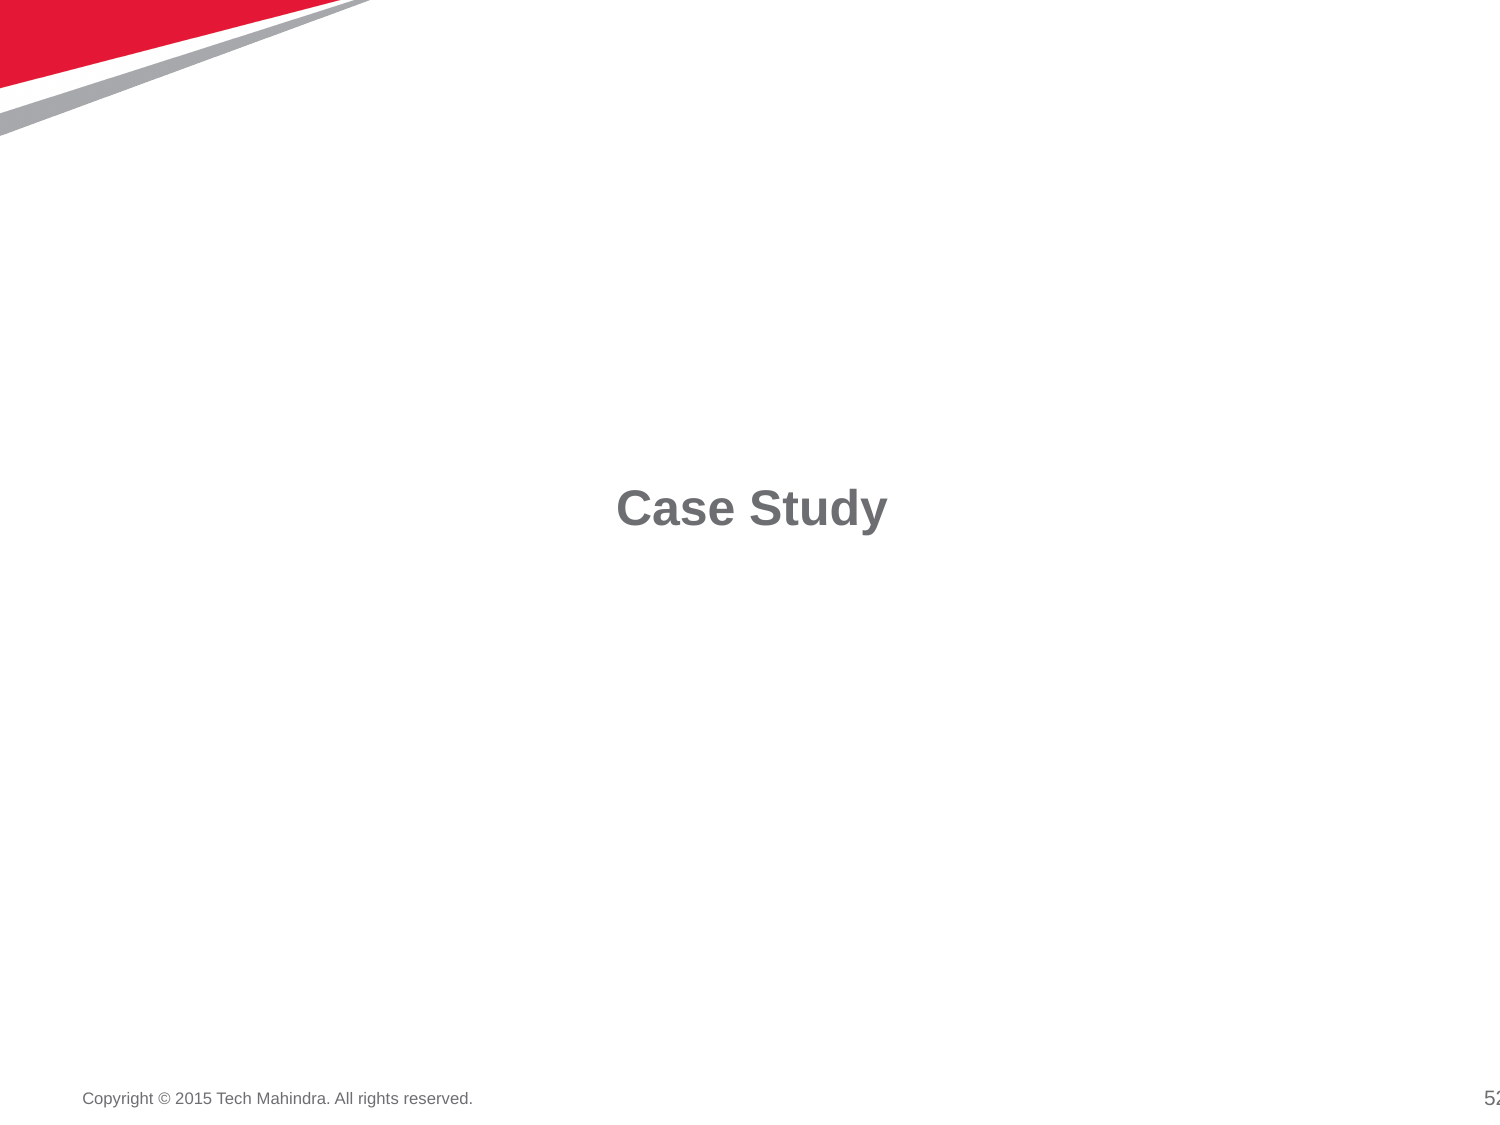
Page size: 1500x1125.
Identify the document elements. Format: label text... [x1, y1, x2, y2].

title Case Study [17, 475, 1500, 664]
picture [0, 0, 373, 136]
